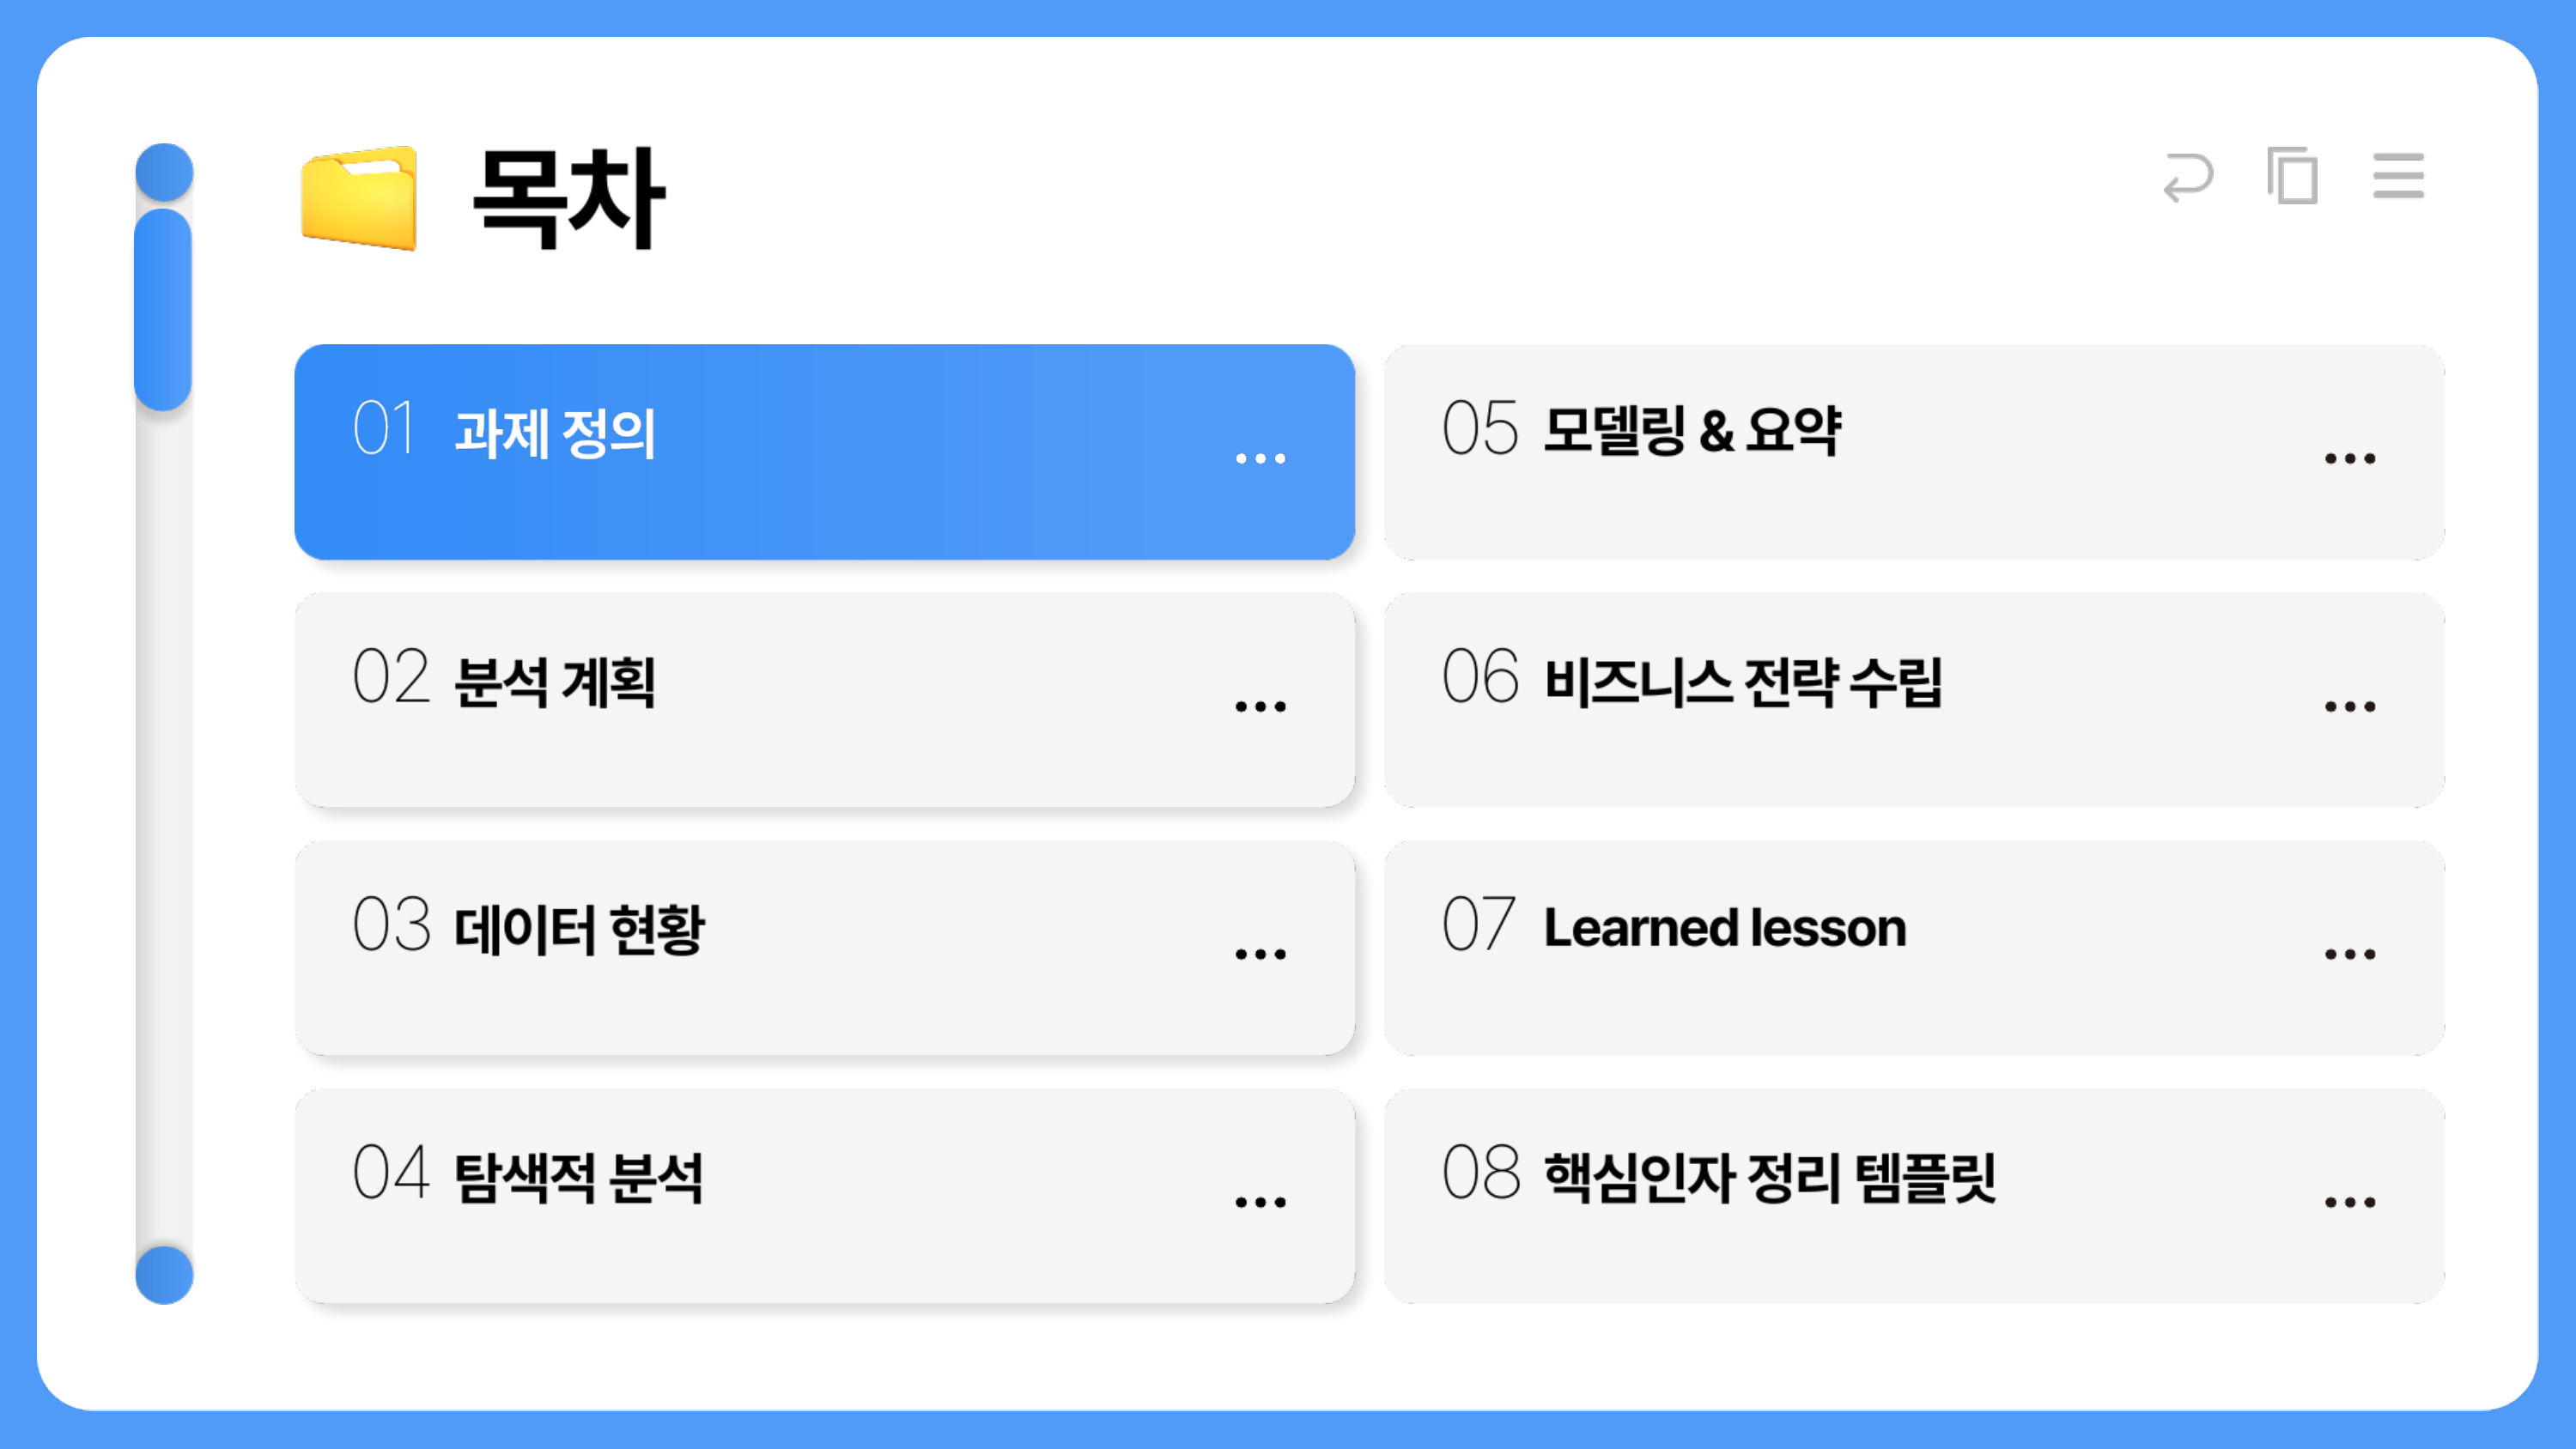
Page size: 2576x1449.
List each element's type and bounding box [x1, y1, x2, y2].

text_box [2268, 147, 2318, 204]
text_box [2322, 925, 2379, 984]
picture [323, 576, 707, 796]
text_box [37, 36, 2539, 1412]
text_box [289, 126, 428, 268]
text_box [295, 840, 1357, 1058]
picture [1413, 1071, 2049, 1292]
text_box [1384, 344, 2446, 561]
text_box [2322, 678, 2379, 736]
text_box [1232, 678, 1290, 736]
picture [1413, 824, 1963, 1044]
text_box [136, 1246, 194, 1305]
text_box [1232, 1173, 1290, 1232]
text_box [1232, 925, 1290, 984]
text_box [136, 416, 194, 1246]
picture [1413, 576, 1999, 796]
text_box [1384, 592, 2446, 809]
text_box [1232, 430, 1290, 488]
text_box [2164, 153, 2214, 203]
picture [1413, 328, 1899, 548]
text_box [2365, 142, 2434, 211]
text_box [1384, 1088, 2446, 1305]
text_box [295, 592, 1357, 809]
text_box [134, 208, 192, 412]
picture [323, 1071, 760, 1292]
text_box [136, 143, 194, 202]
picture [323, 824, 764, 1044]
picture [0, 246, 1897, 1422]
text_box [2322, 1173, 2379, 1232]
text_box [2322, 430, 2379, 488]
text_box [295, 344, 1357, 561]
text_box [295, 1088, 1357, 1305]
picture [323, 55, 779, 548]
text_box [1384, 840, 2446, 1058]
